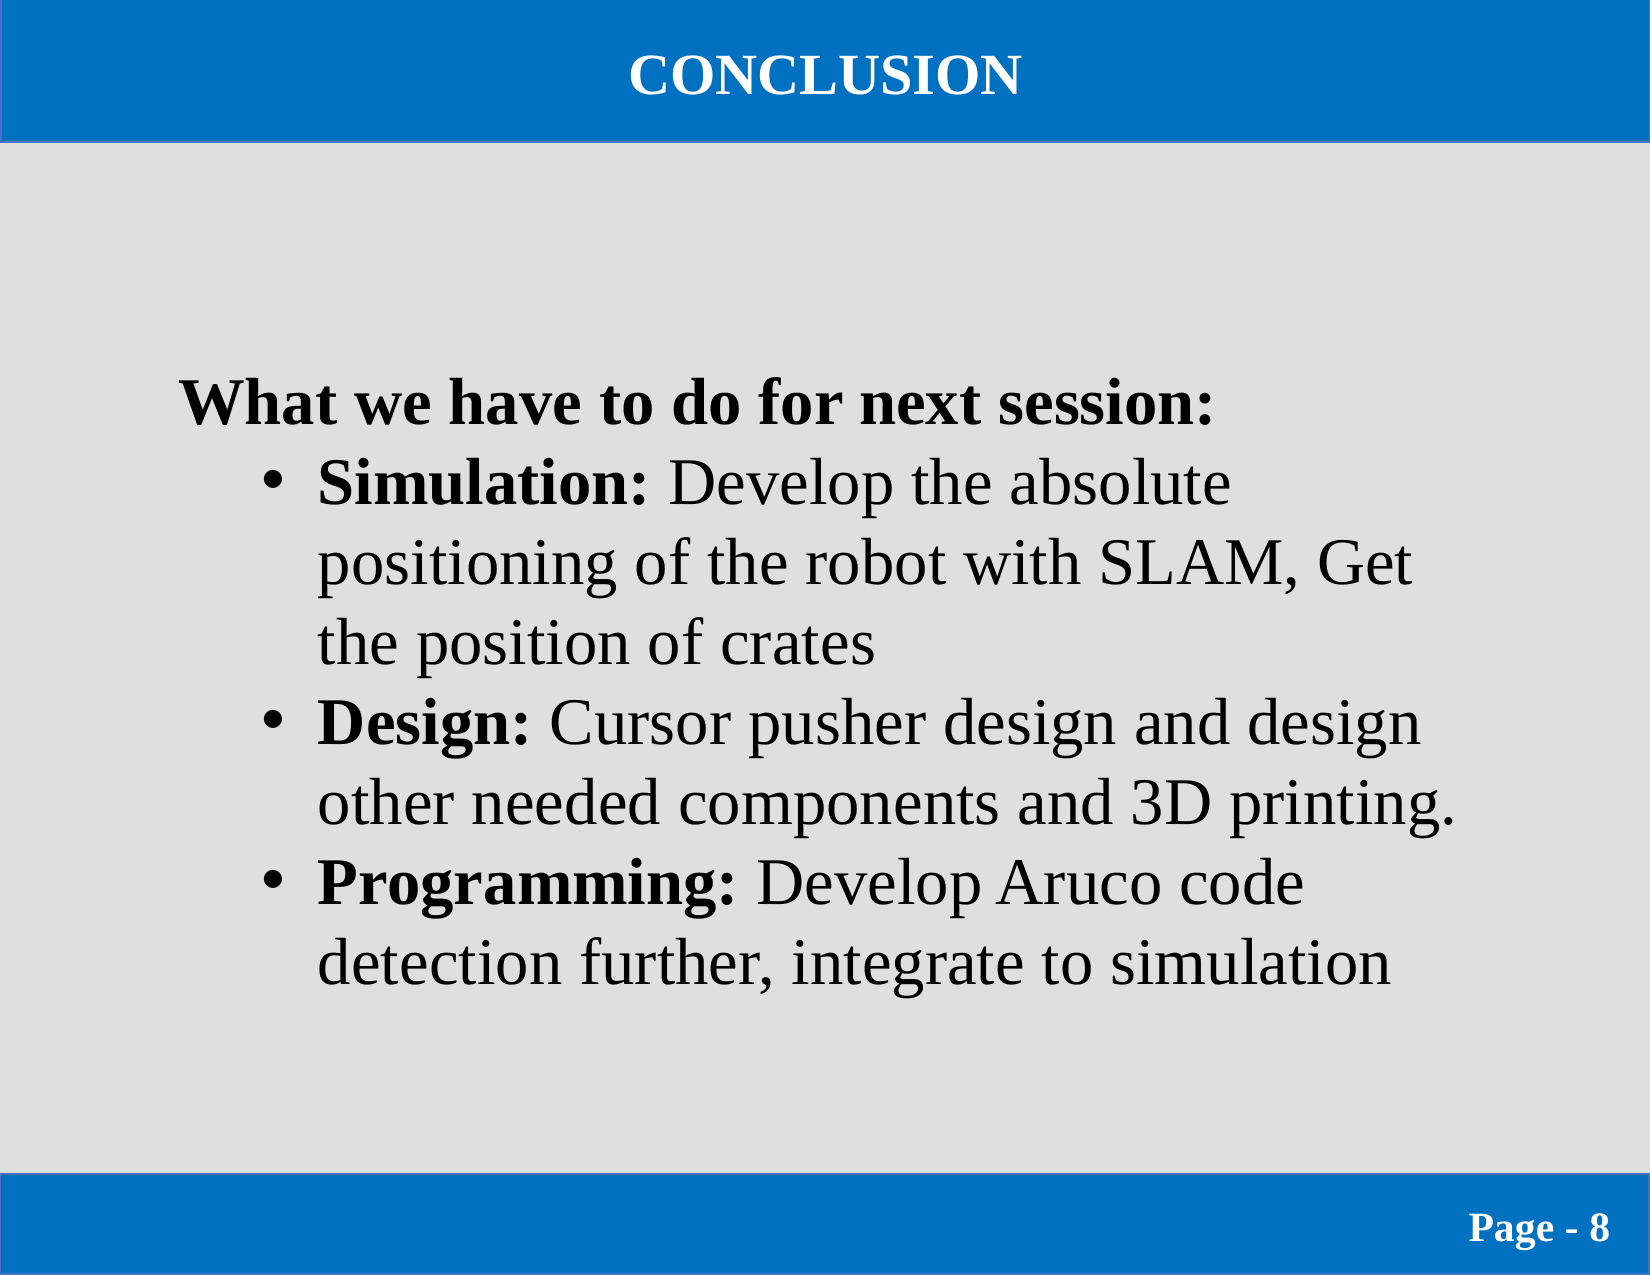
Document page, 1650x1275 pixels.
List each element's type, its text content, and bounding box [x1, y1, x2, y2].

text_box What we have to do for next session: Simulation: Develop the absolute positioning of the robot with SLAM, Get the position of crates Design: Cursor pusher design and design other needed components and 3D printing. Programming: Develop Aruco code detection further, integrate to simulation [163, 350, 1490, 1006]
text_box CONCLUSION [0, 0, 1650, 143]
text_box Page - 8 [0, 1173, 1650, 1275]
